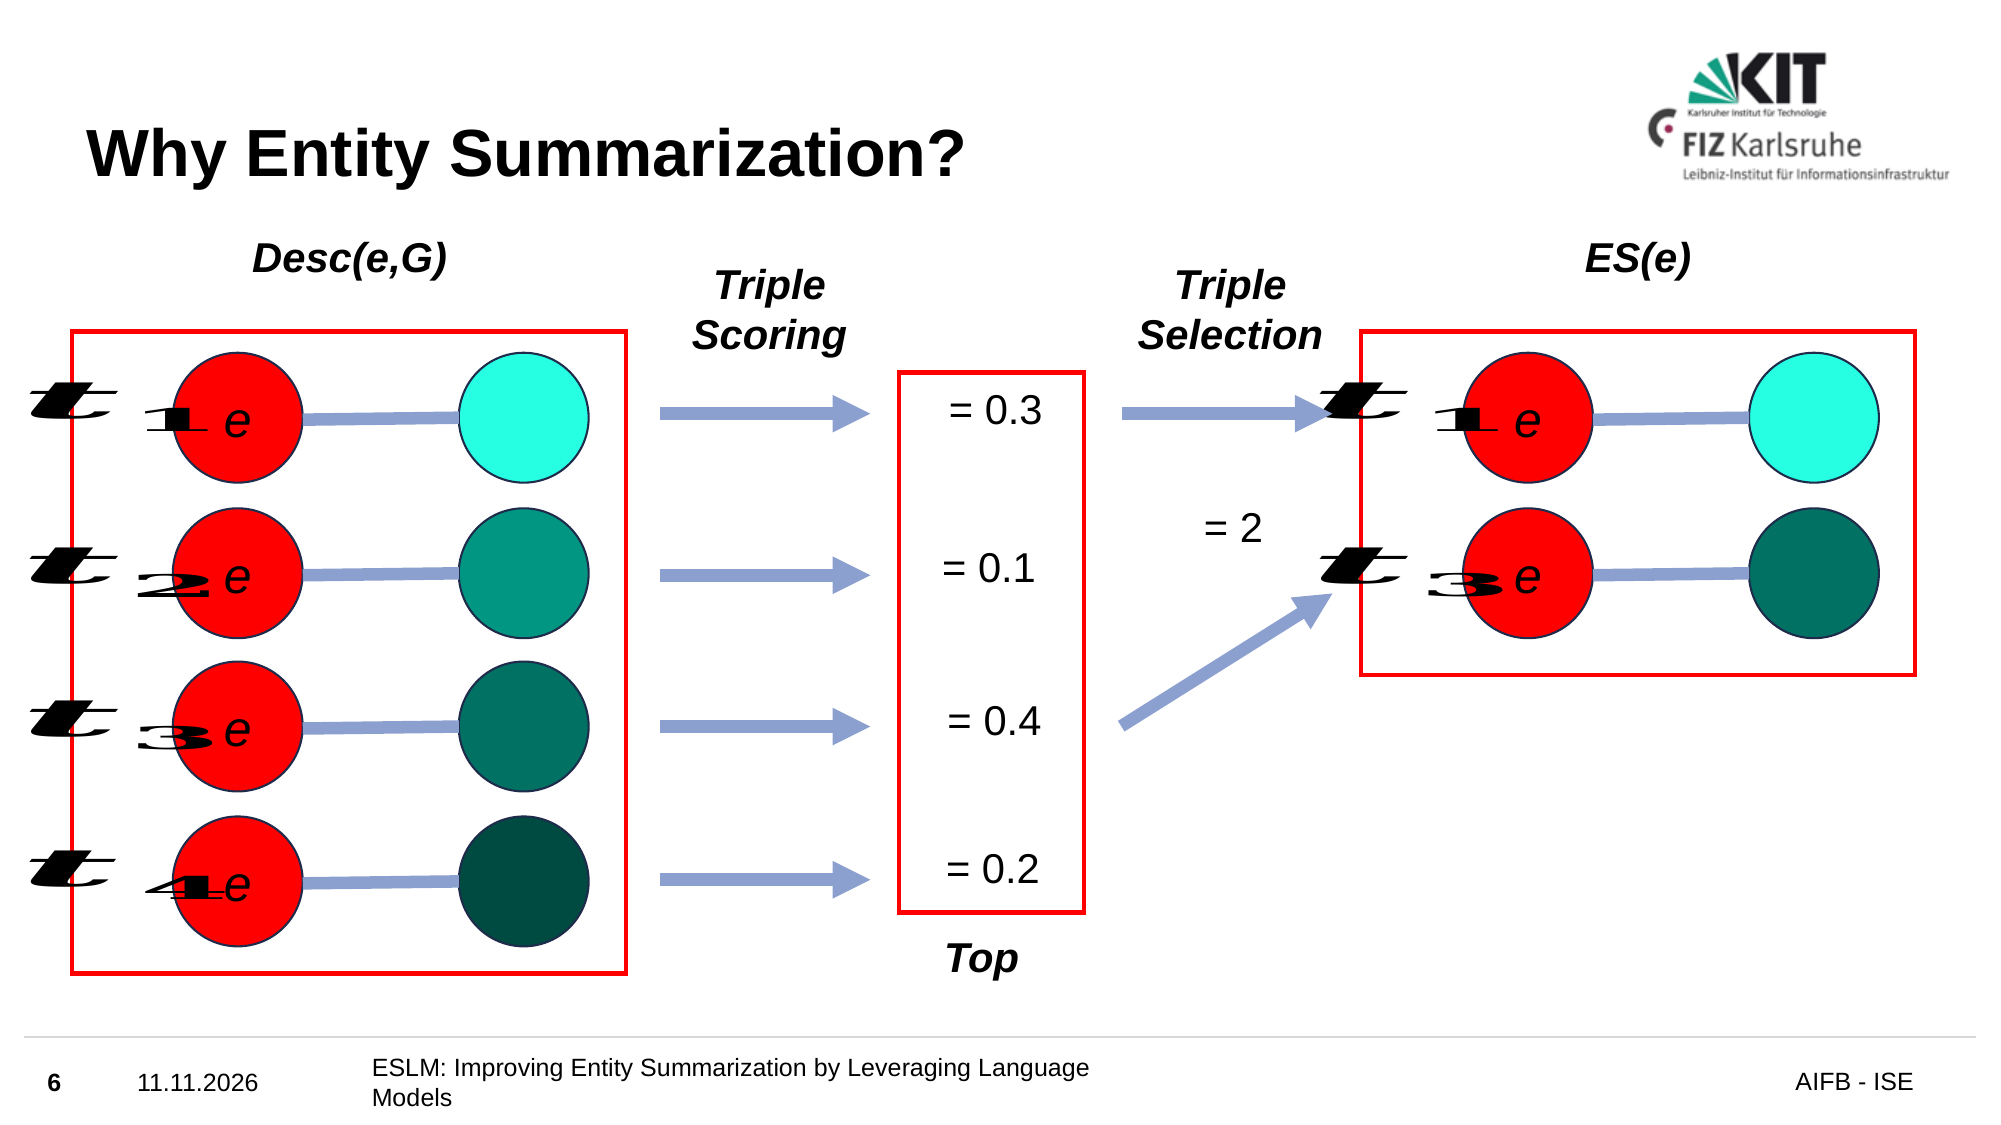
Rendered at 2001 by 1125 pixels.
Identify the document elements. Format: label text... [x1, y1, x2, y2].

text_box [1748, 351, 1880, 484]
text_box [71, 330, 627, 974]
text_box [458, 815, 590, 948]
text_box e [171, 815, 304, 948]
text_box e [1462, 507, 1594, 640]
text_box Desc(e,G) [211, 223, 489, 289]
text_box Triple Selection [1091, 250, 1369, 366]
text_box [1121, 593, 1333, 727]
slide_number 6 [47, 1038, 119, 1125]
picture [1621, 35, 1960, 191]
text_box Triple Scoring [630, 250, 908, 366]
text_box e [1462, 351, 1594, 484]
text_box [898, 371, 1085, 913]
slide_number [137, 1038, 362, 1125]
text_box ES(e) [1499, 223, 1777, 288]
text_box [1748, 507, 1880, 640]
title Why Entity Summarization? [86, 64, 1589, 191]
text_box [1360, 330, 1916, 676]
